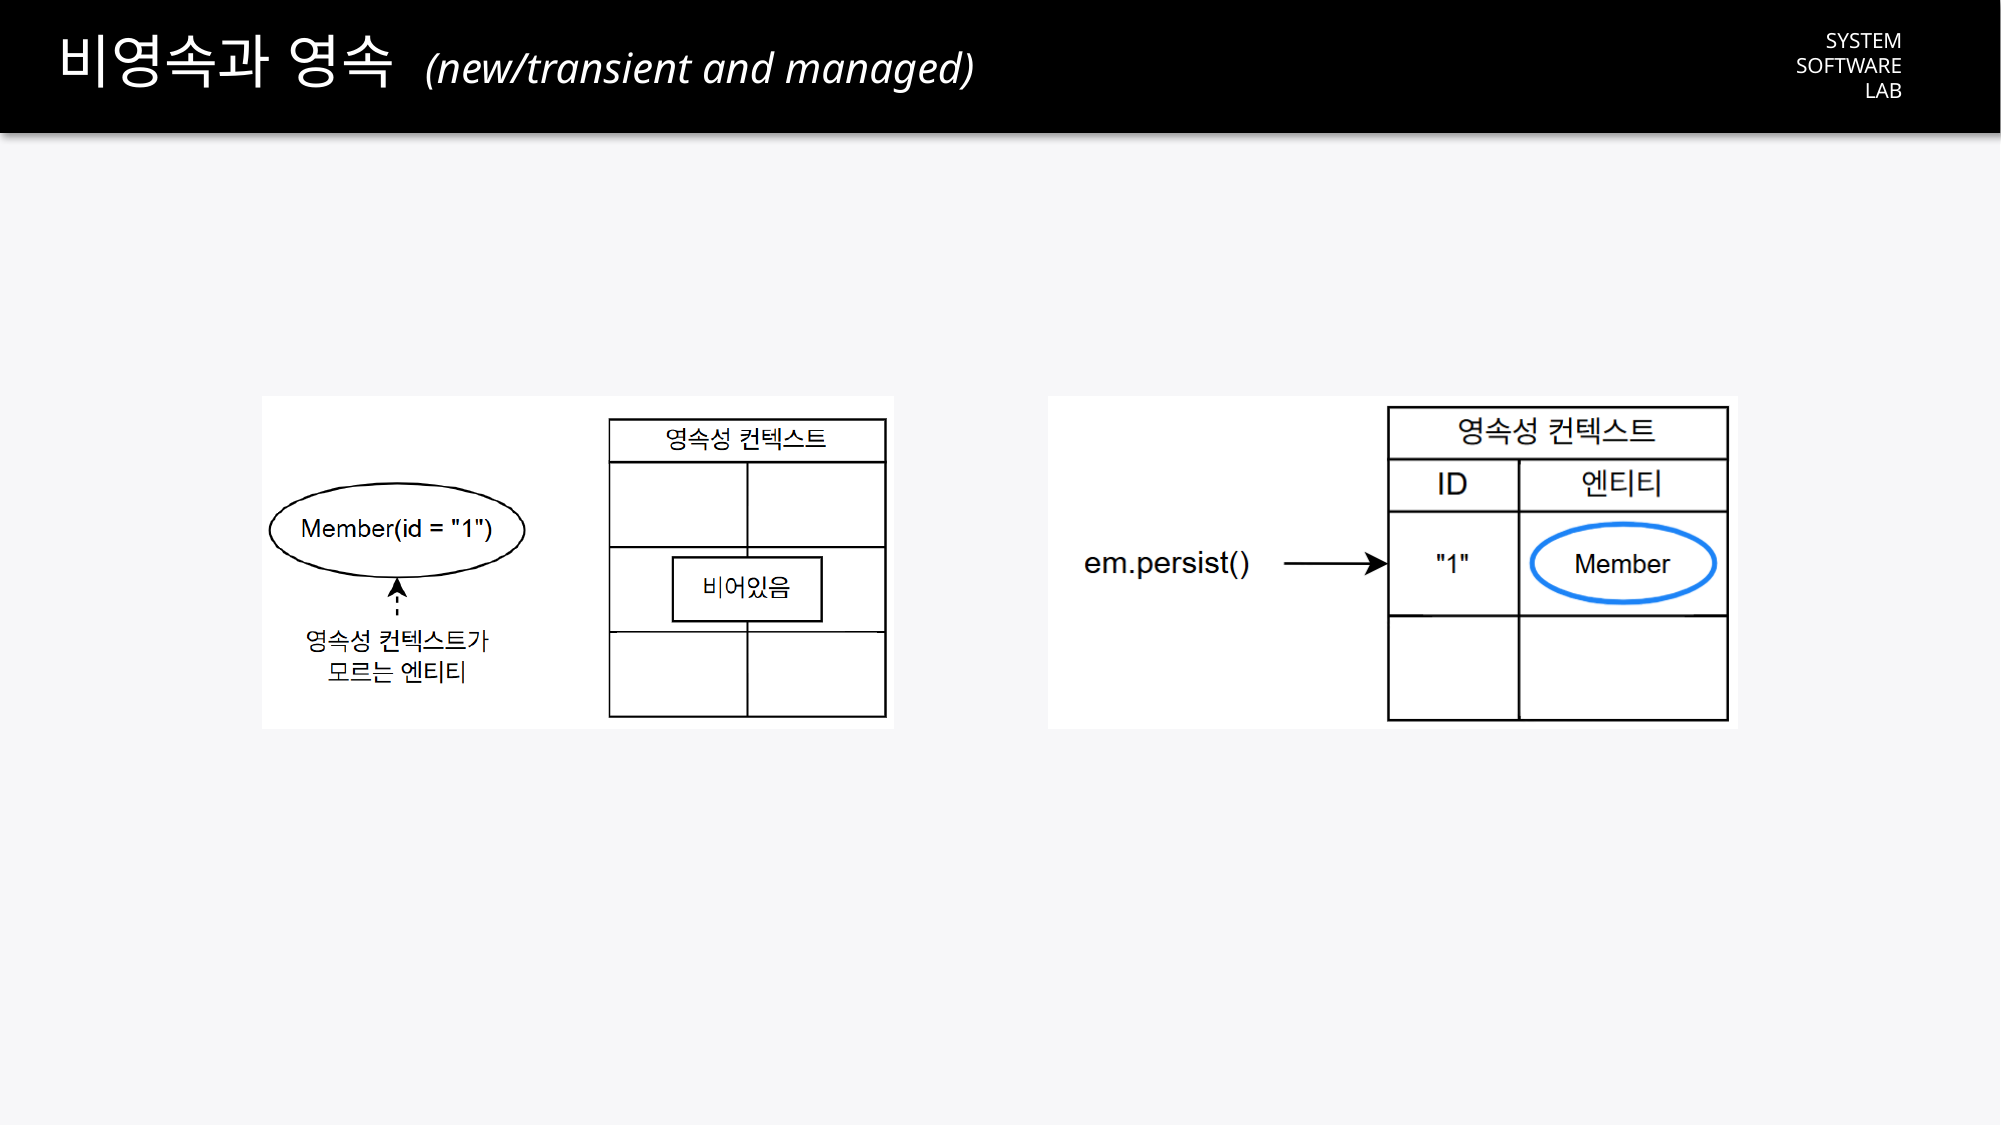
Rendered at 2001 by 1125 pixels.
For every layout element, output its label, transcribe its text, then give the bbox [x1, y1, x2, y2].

picture [1047, 395, 1738, 730]
picture [261, 395, 894, 730]
title 비영속과 영속 (new/transient and managed) [42, 25, 1694, 112]
